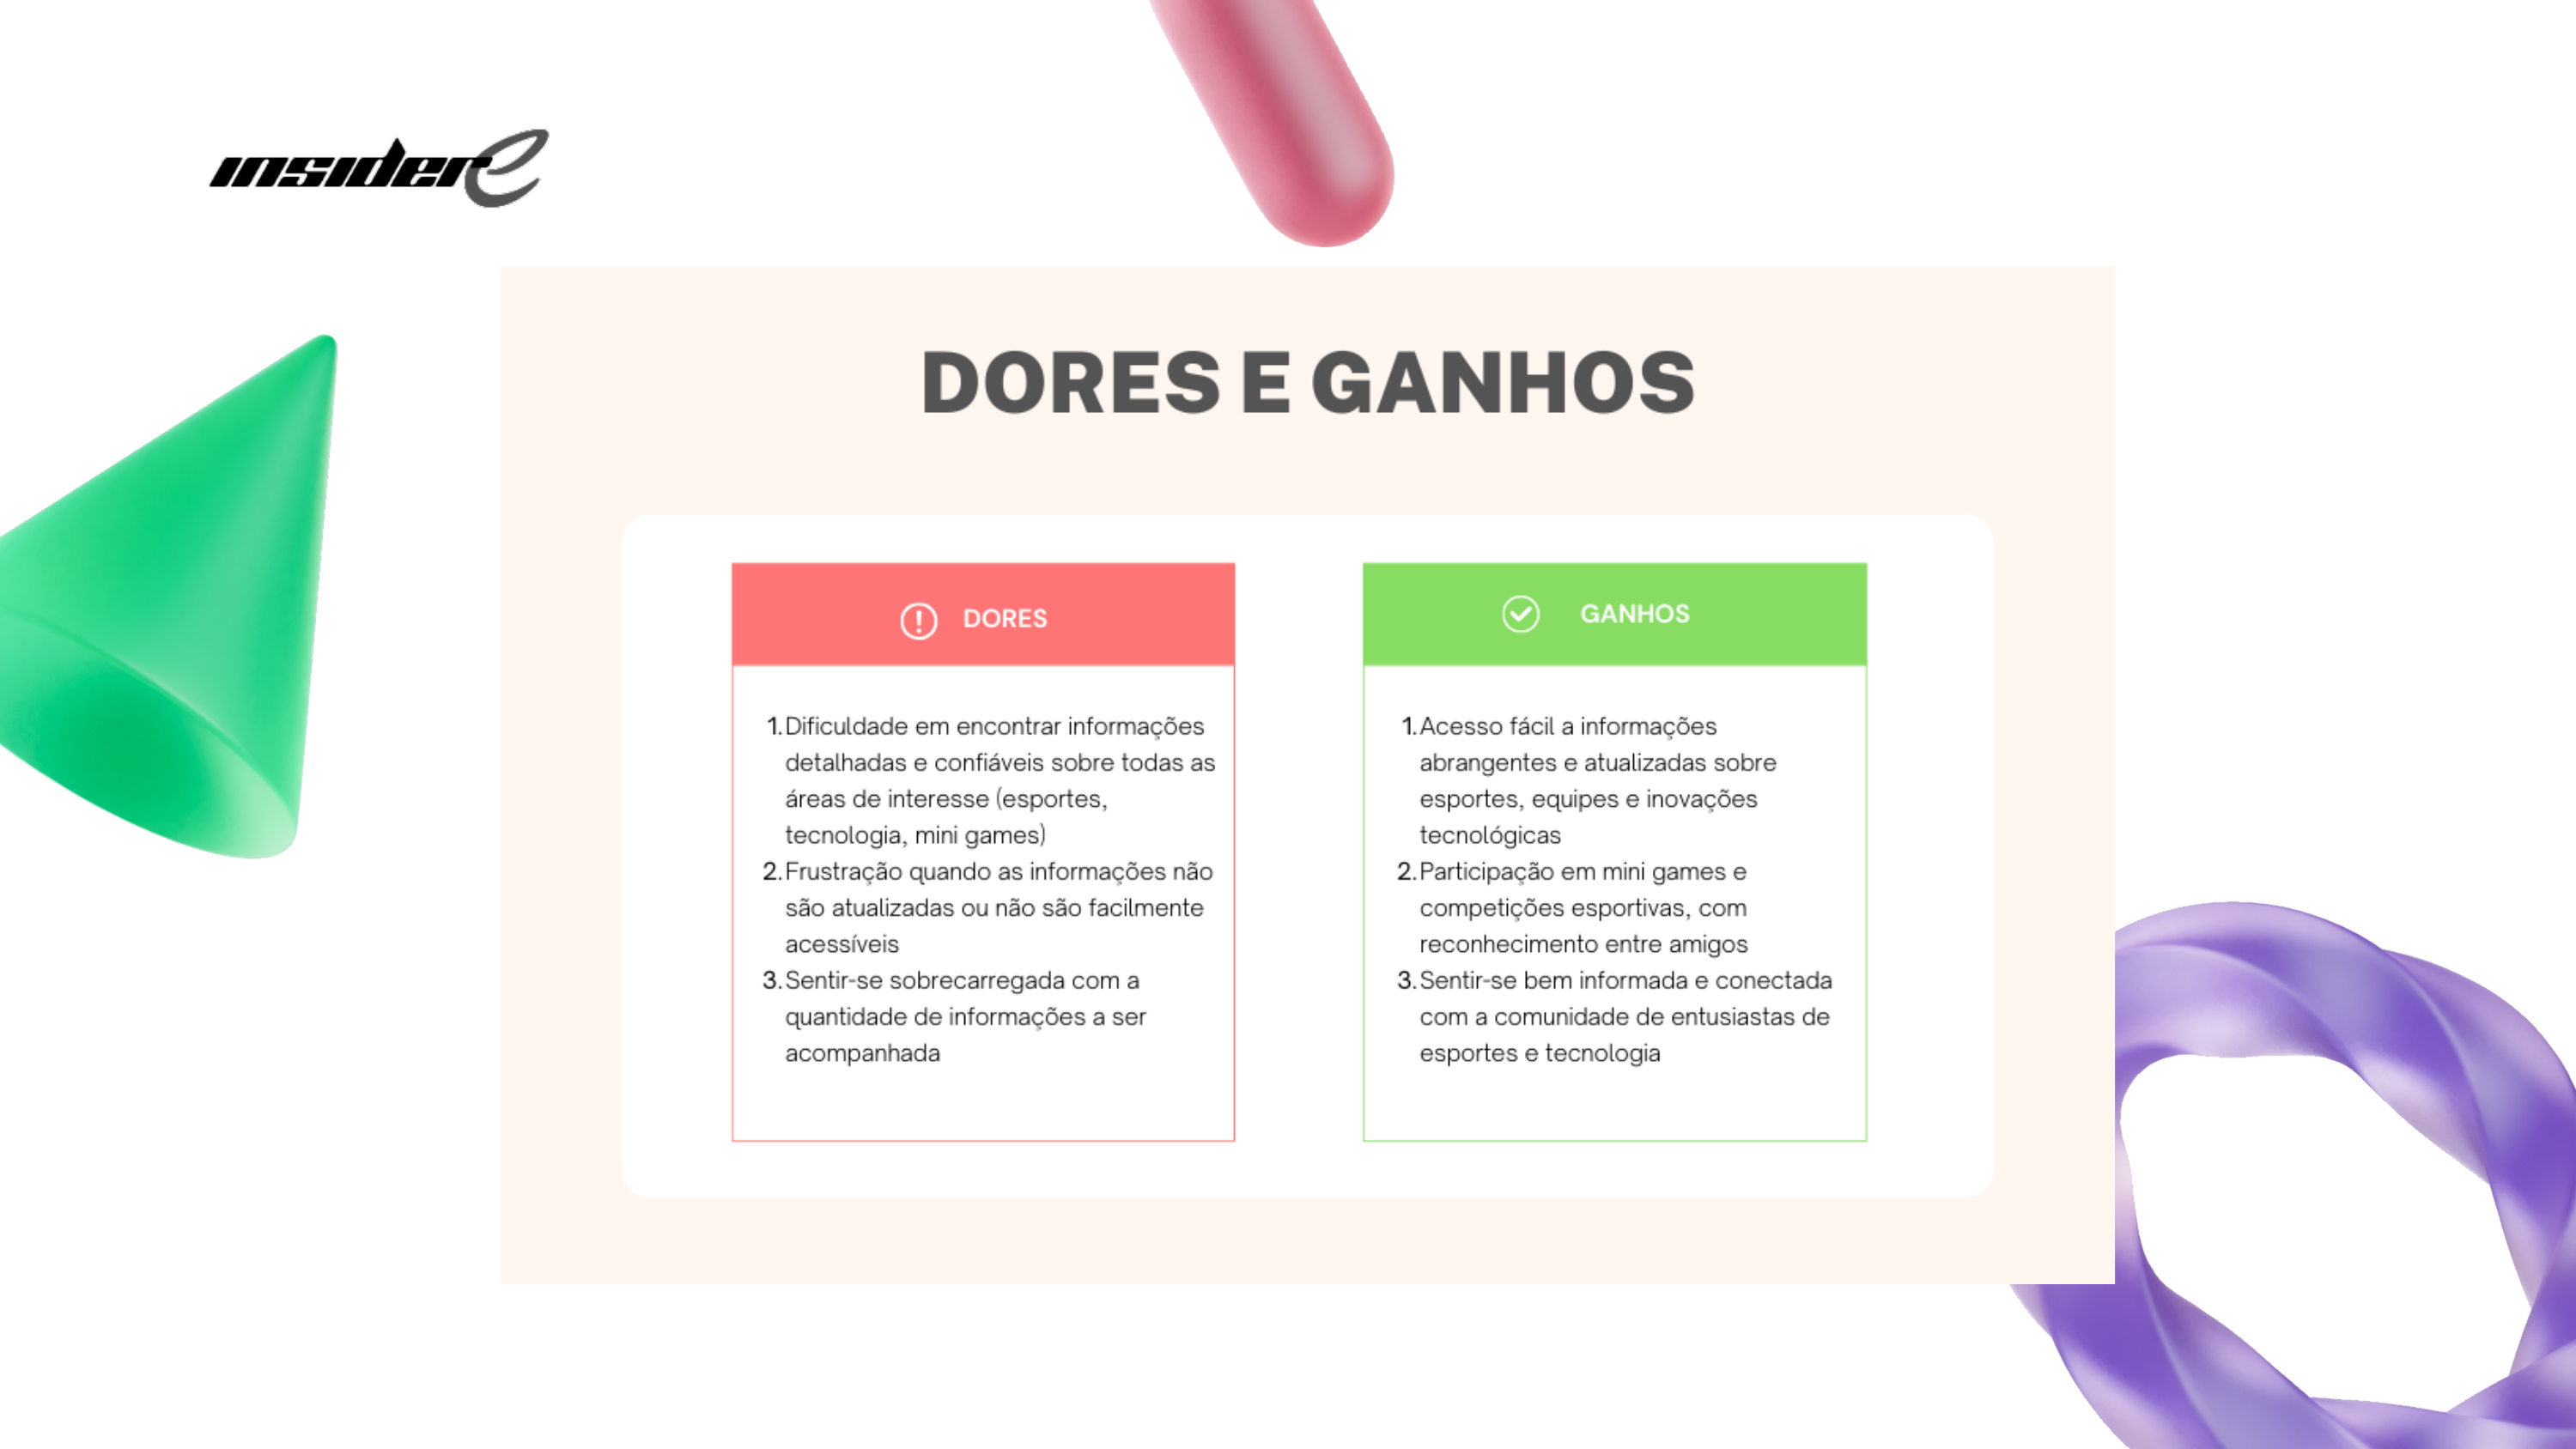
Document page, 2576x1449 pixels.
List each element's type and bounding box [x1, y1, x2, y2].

text_box [1967, 897, 2576, 1449]
text_box [184, 95, 566, 232]
text_box [1144, 0, 1397, 250]
text_box [501, 266, 2116, 1284]
text_box [0, 334, 343, 863]
